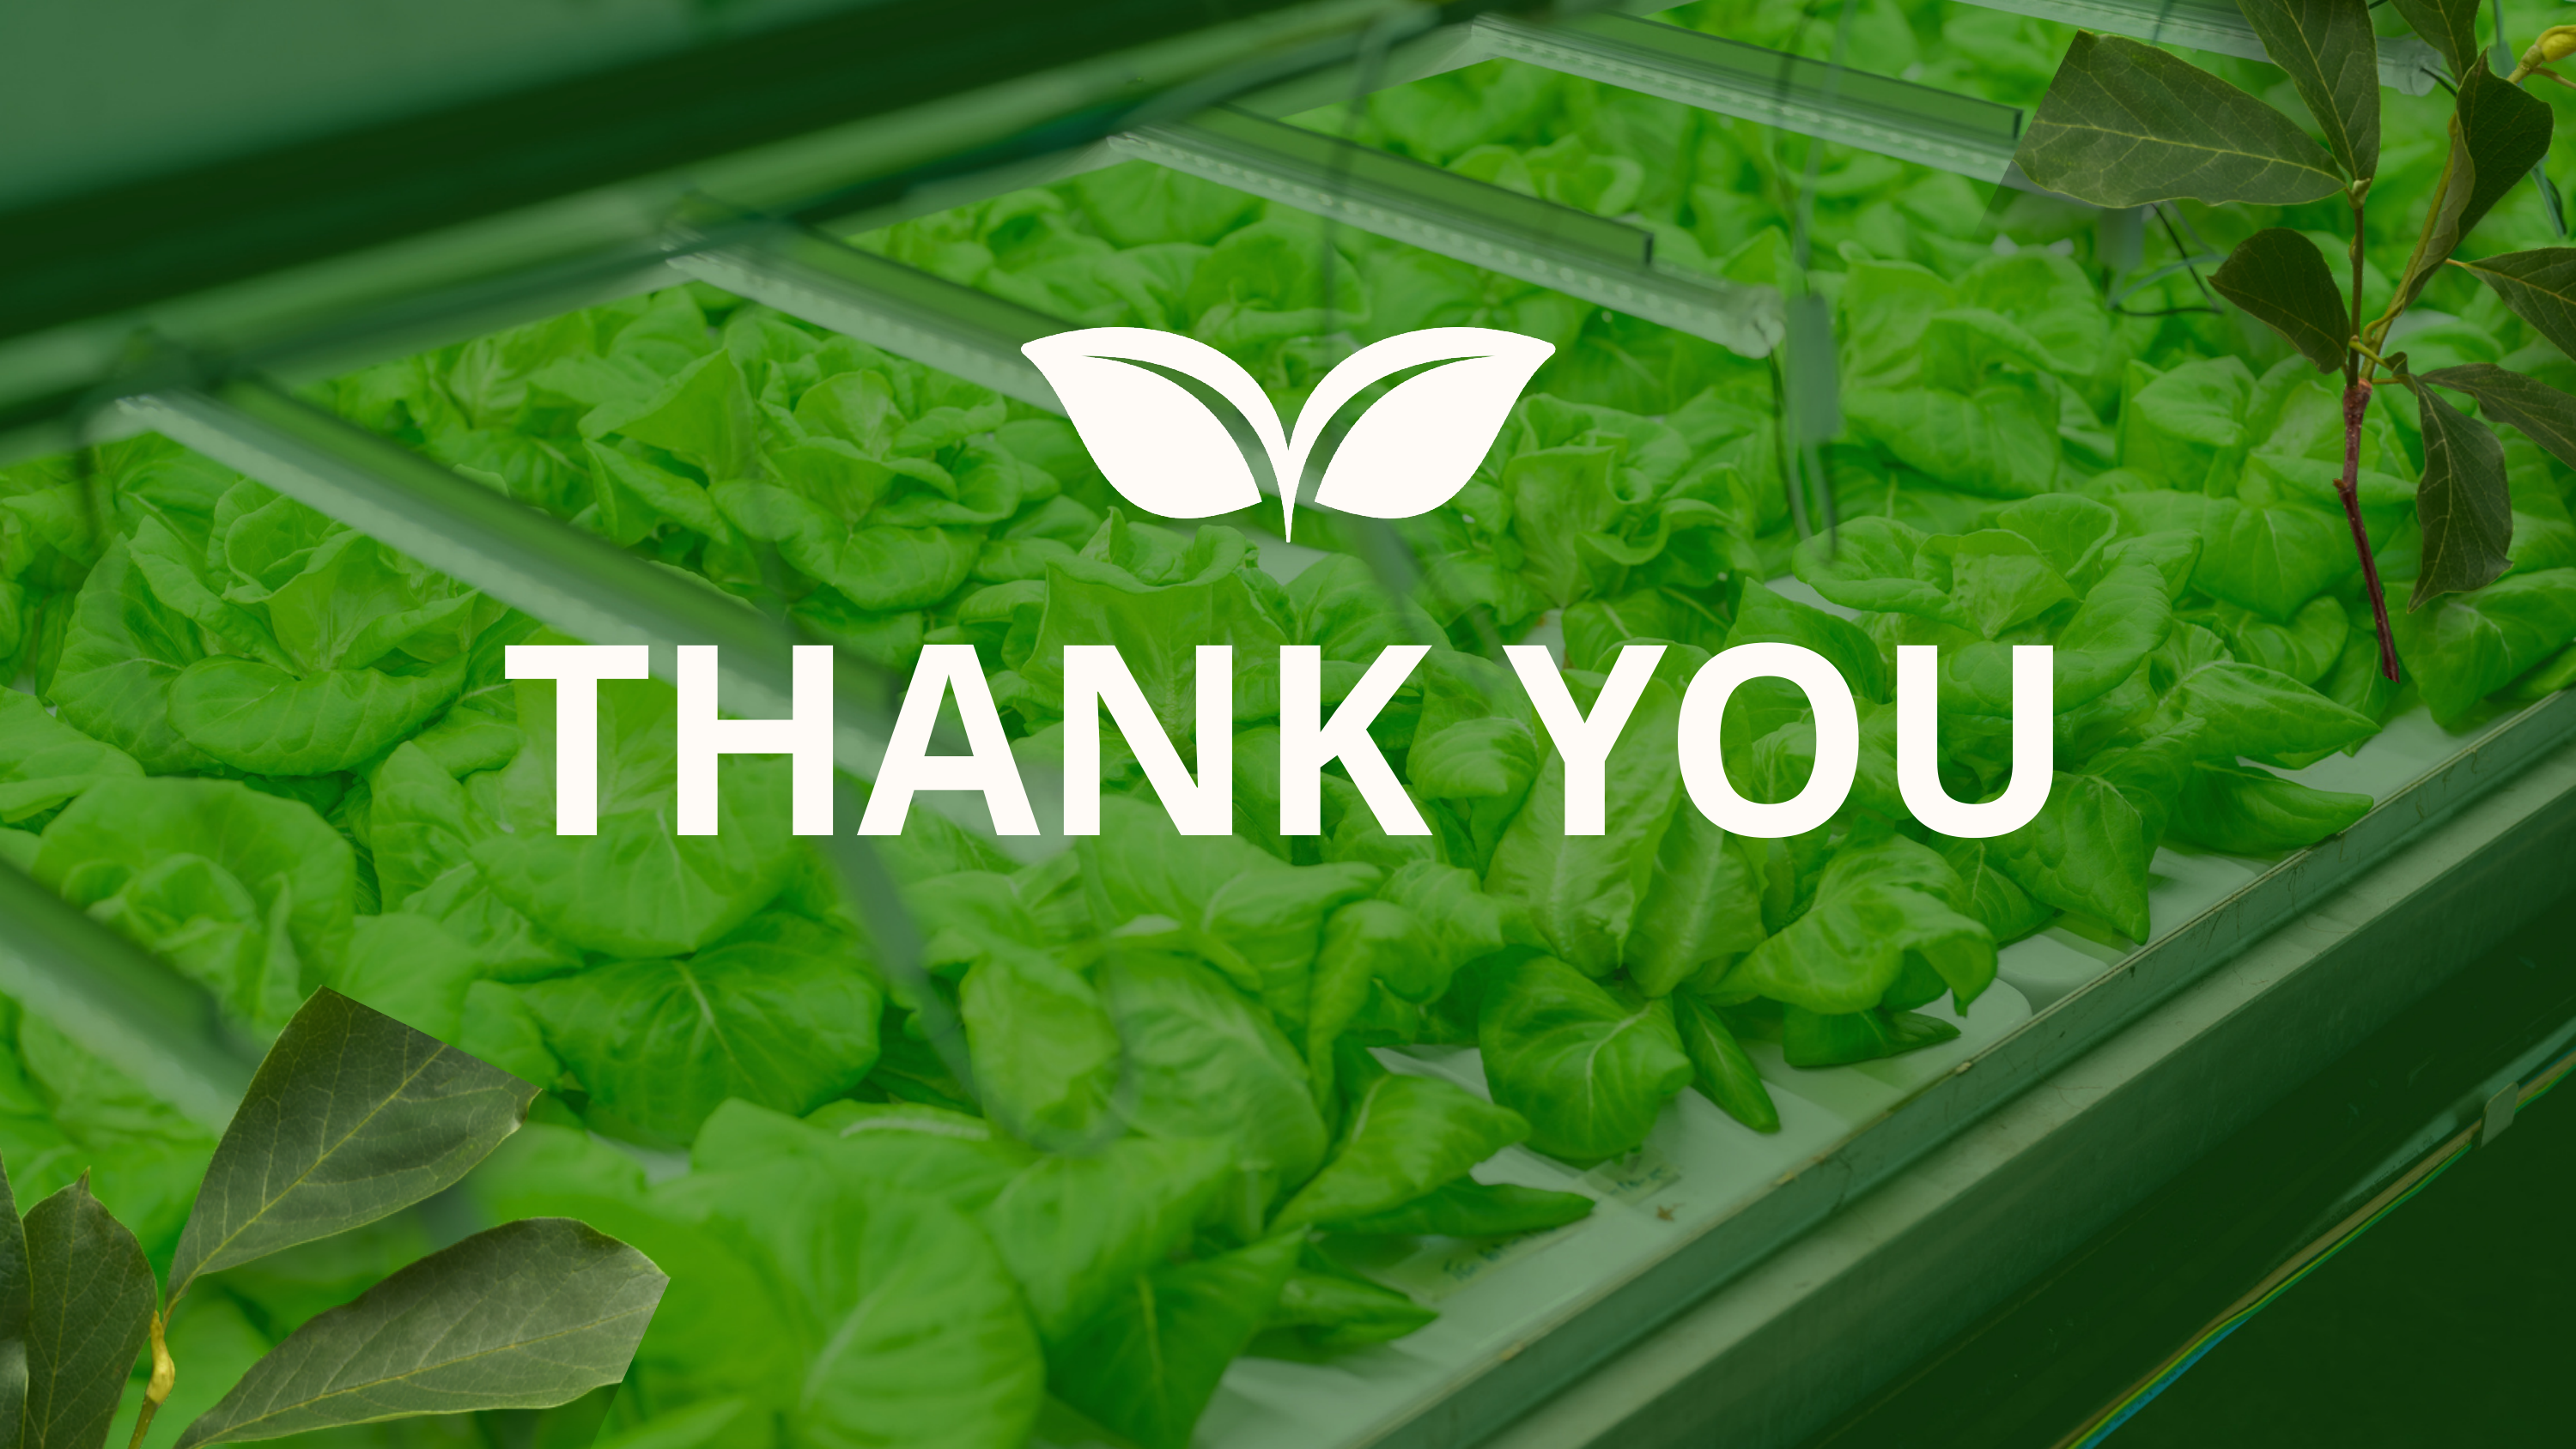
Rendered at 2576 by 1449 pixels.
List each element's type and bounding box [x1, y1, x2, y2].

text_box [0, 968, 617, 1449]
text_box [2024, 0, 2576, 631]
text_box [0, 0, 2576, 1449]
